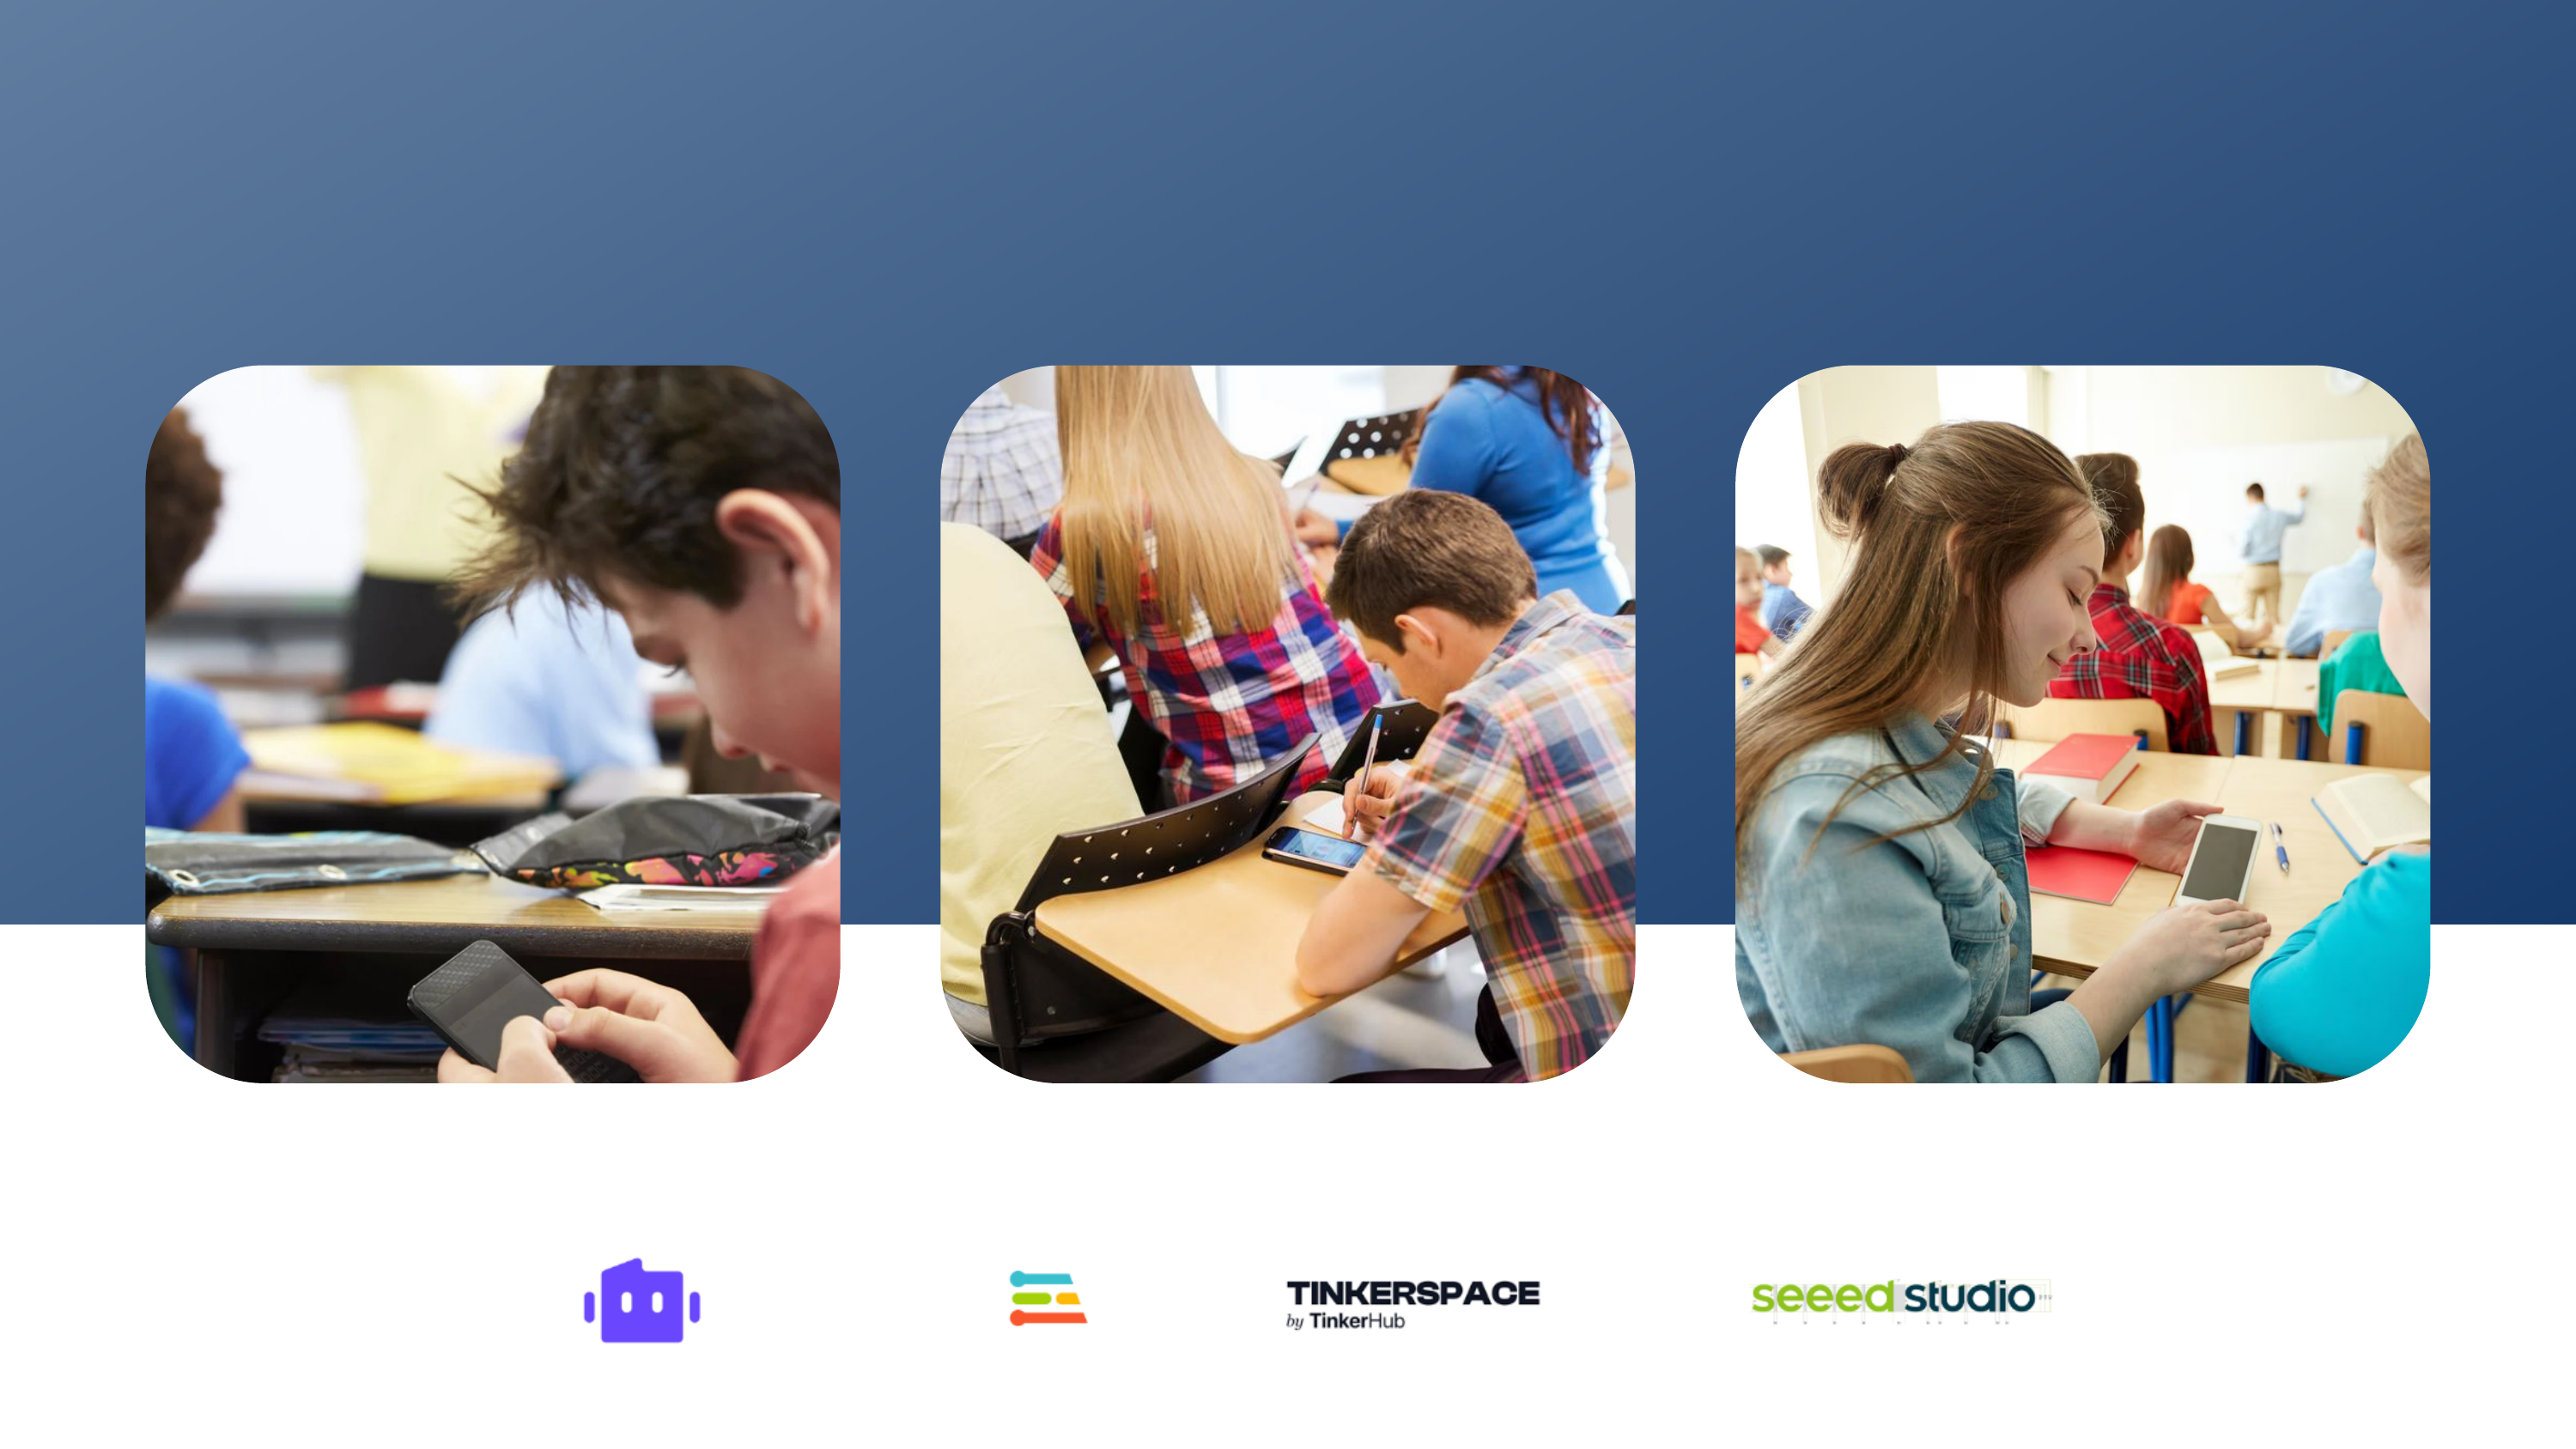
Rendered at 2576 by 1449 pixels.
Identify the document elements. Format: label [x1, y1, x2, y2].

text_box [0, 0, 2576, 925]
text_box [1735, 364, 2432, 1084]
text_box [939, 364, 1637, 1085]
text_box [438, 1234, 2083, 1374]
text_box [144, 364, 841, 1084]
